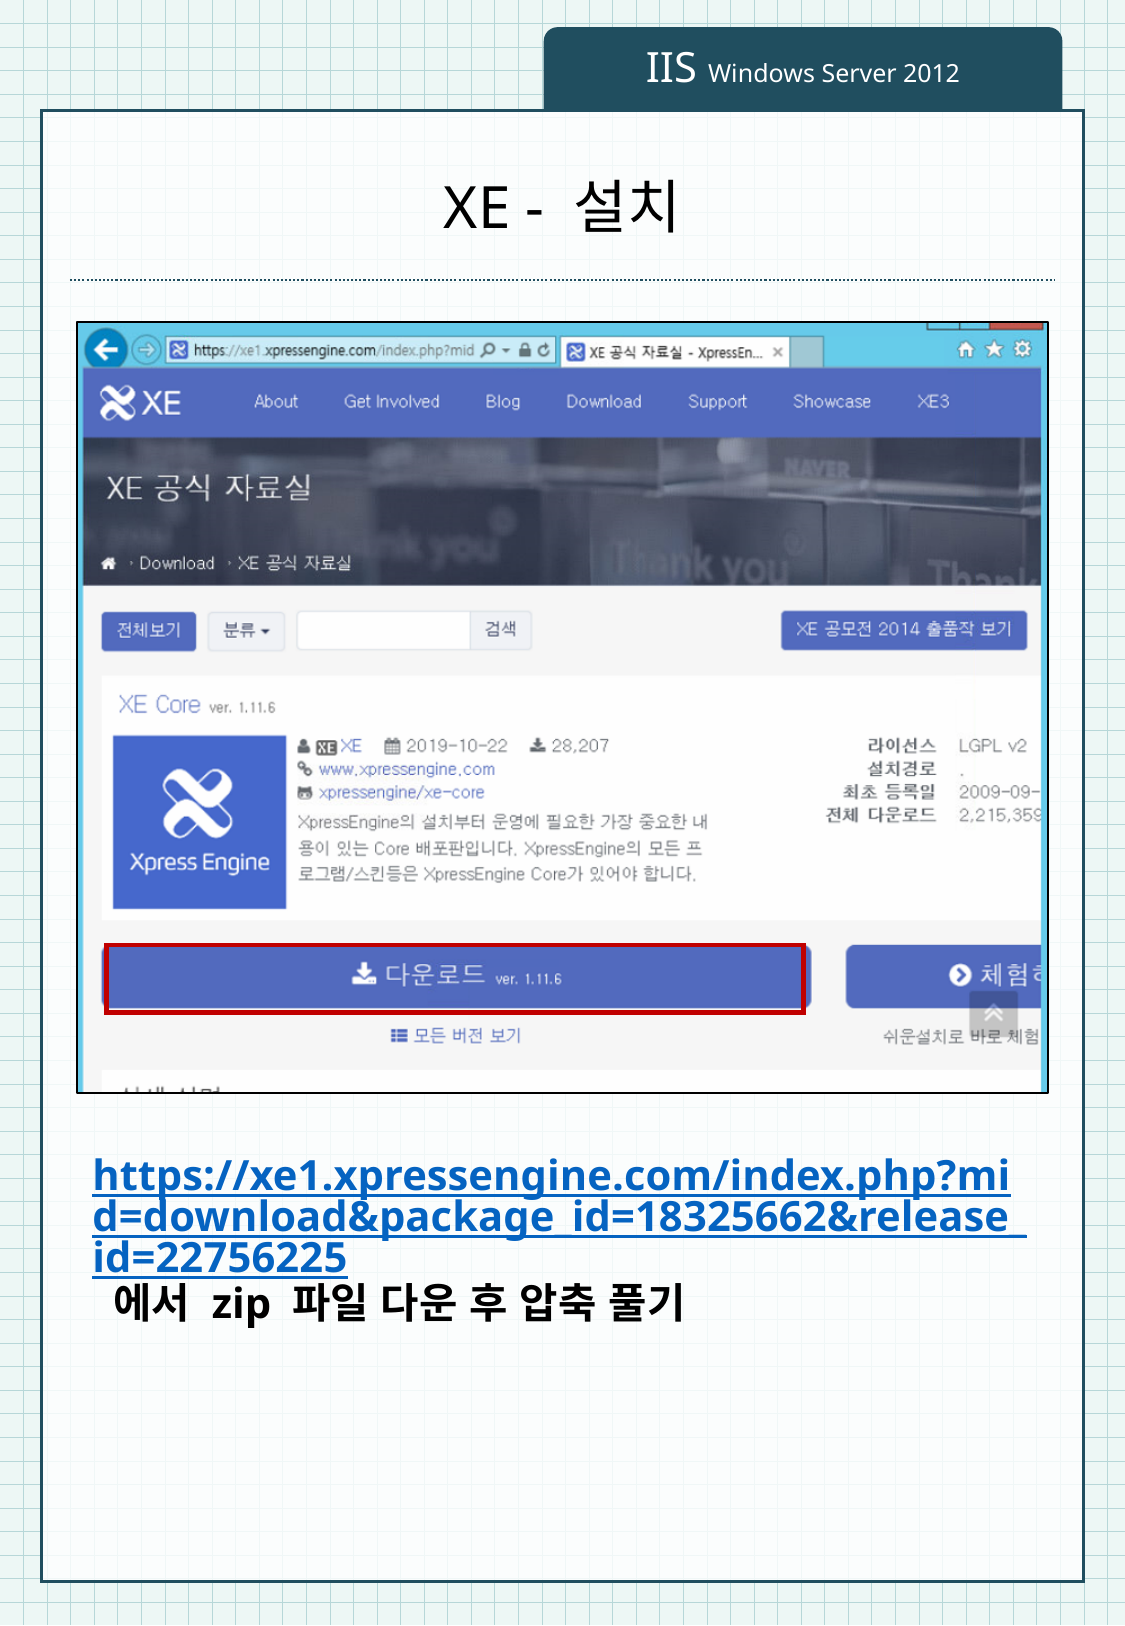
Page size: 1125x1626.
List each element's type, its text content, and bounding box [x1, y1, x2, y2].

picture [77, 322, 1048, 1092]
title XE - 설치 [77, 152, 1048, 267]
text_box IIS Windows Server 2012 [560, 35, 1046, 103]
text_box [41, 109, 1084, 1582]
list https://xe1.xpressengine.com/index.php?mid=download&package_id=18325662&release_id=22756225 에서 zip 파일 다운 후 압축 풀기 [77, 1142, 1048, 1515]
text_box [542, 26, 1064, 112]
